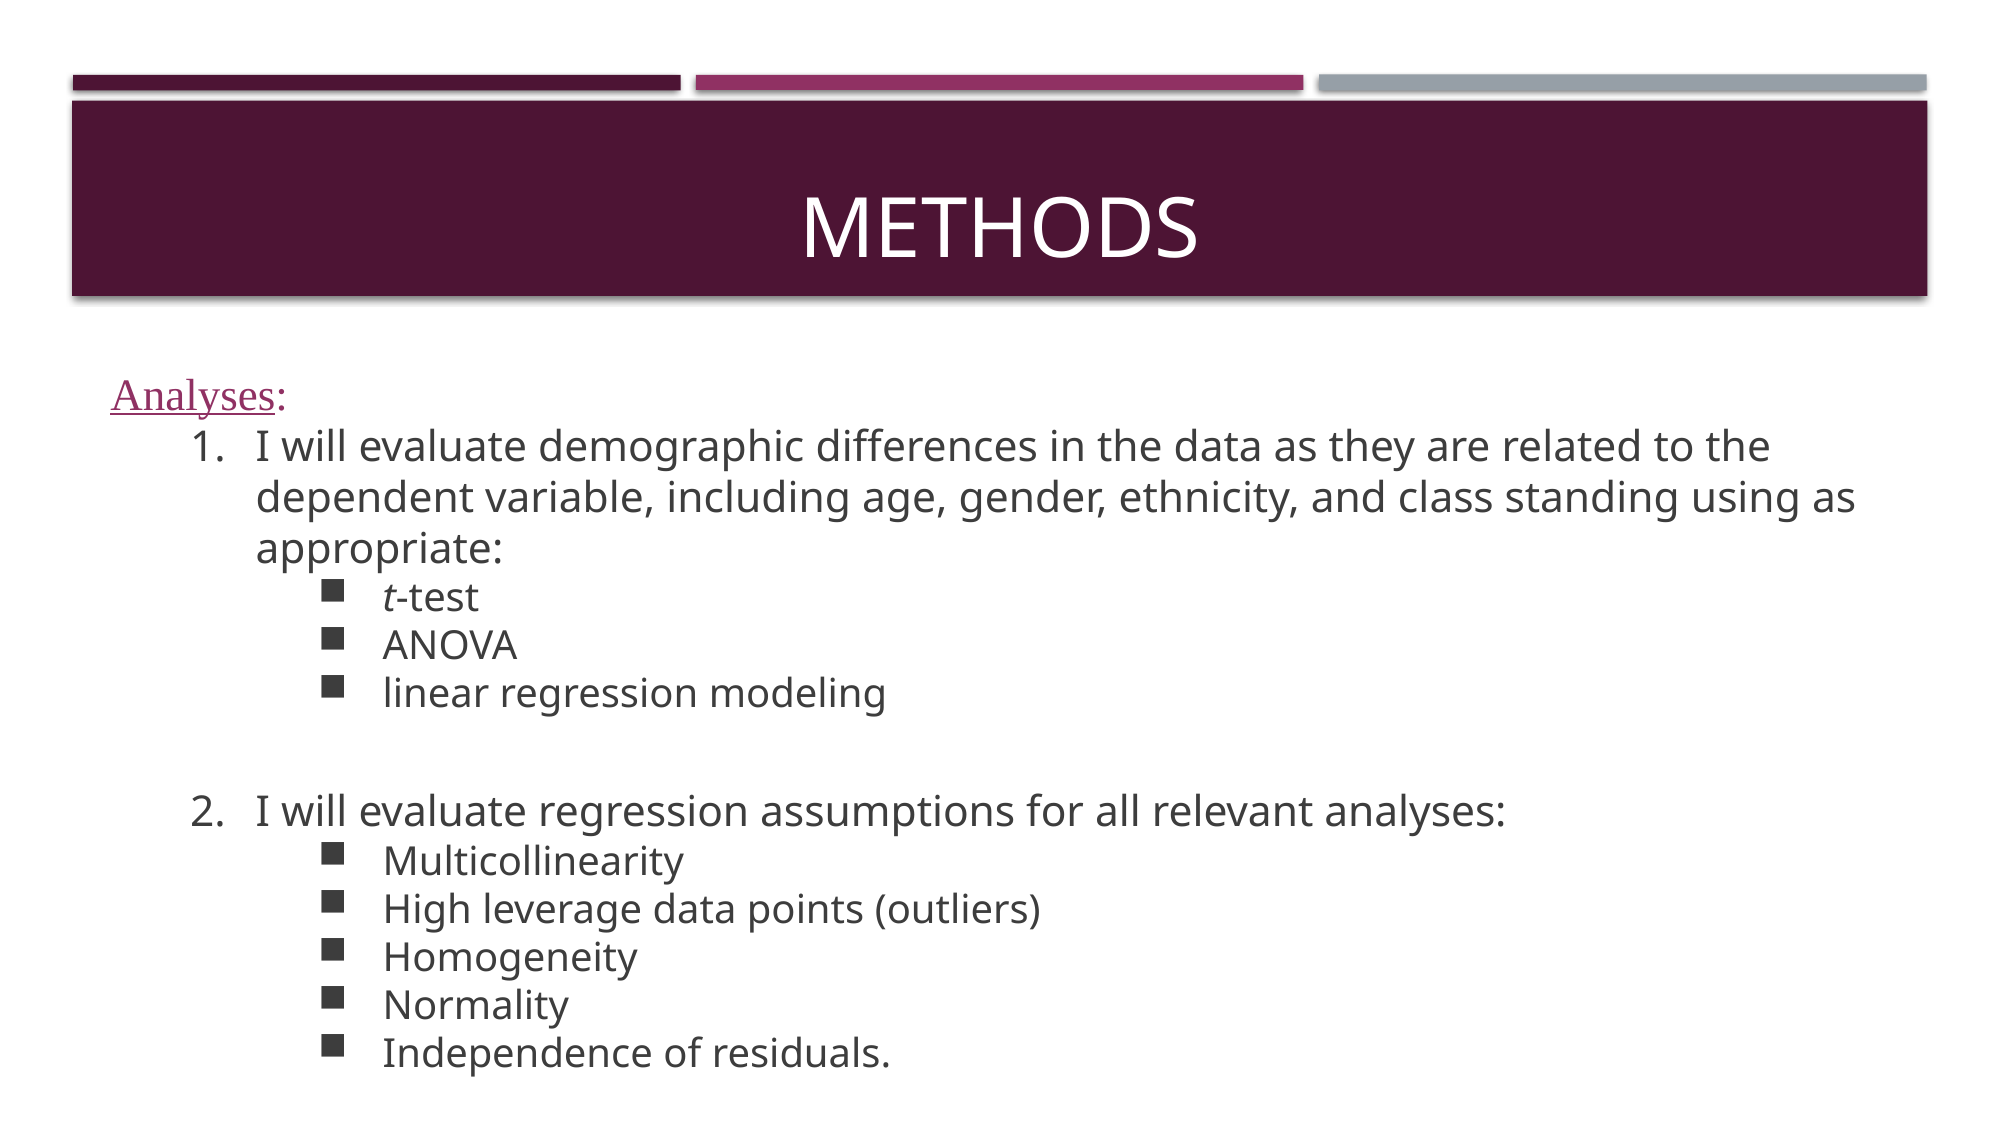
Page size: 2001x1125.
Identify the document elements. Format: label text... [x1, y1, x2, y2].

list Analyses: I will evaluate demographic differences in the data as they are related to the dependent variable, including age, gender, ethnicity, and class standing using as appropriate: t-test ANOVA linear regression modeling I will evaluate regression assumptions for all relevant analyses: Multicollinearity High leverage data points (outliers) Homogeneity Normality Independence of residuals. [95, 357, 1905, 1092]
title Methods [95, 115, 1905, 282]
